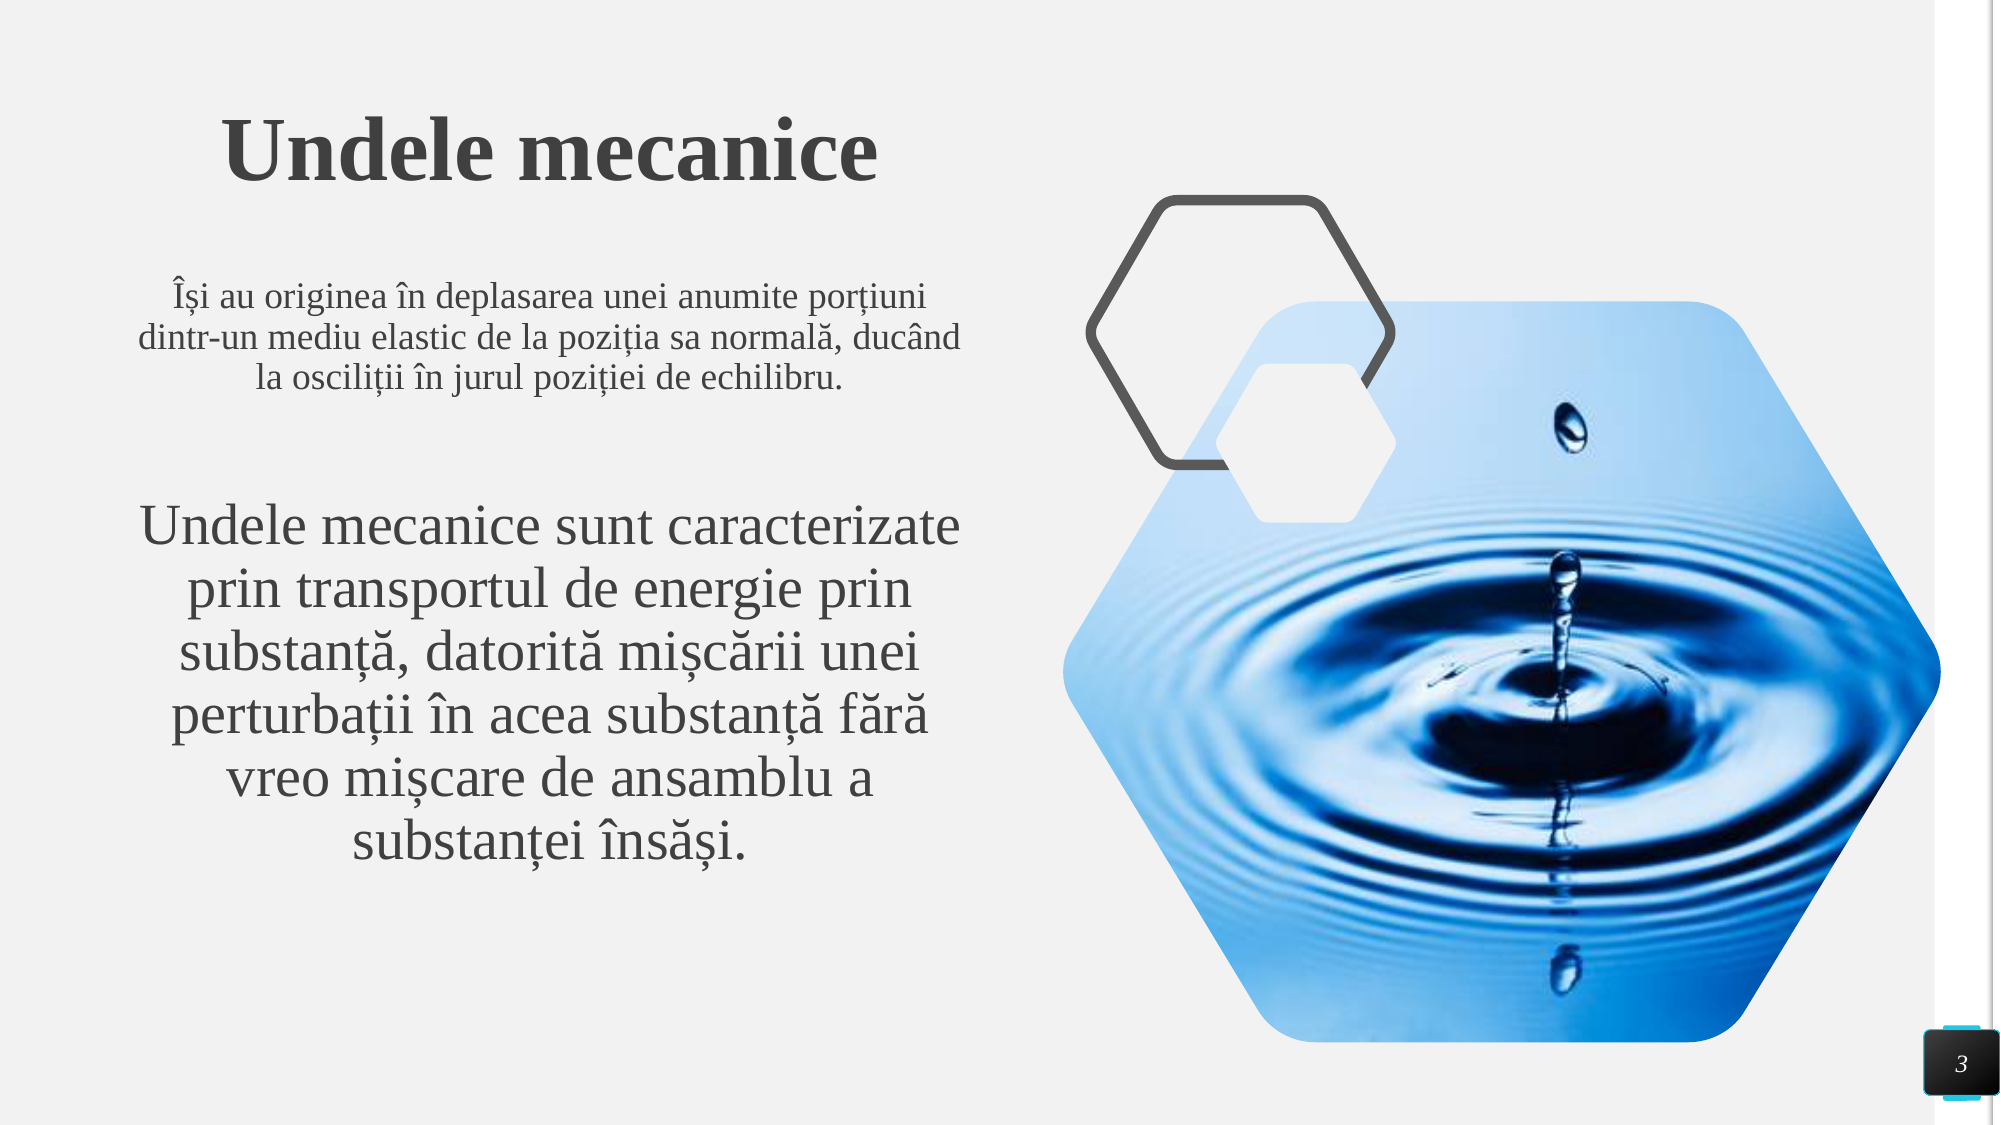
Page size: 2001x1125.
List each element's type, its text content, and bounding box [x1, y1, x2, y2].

title Undele mecanice [132, 115, 969, 186]
list Undele mecanice sunt caracterizate prin transportul de energie prin substanță, datorită mișcării unei perturbații în acea substanță fără vreo mișcare de ansamblu a substanței însăși. [132, 419, 969, 1010]
text_box [1105, 200, 1376, 301]
picture [1063, 301, 1941, 1043]
slide_number 3 [1923, 1029, 2000, 1096]
list Își au originea în deplasarea unei anumite porțiuni dintr-un mediu elastic de la poziția sa normală, ducând la osciliții în jurul poziției de echilibru. [132, 276, 969, 419]
